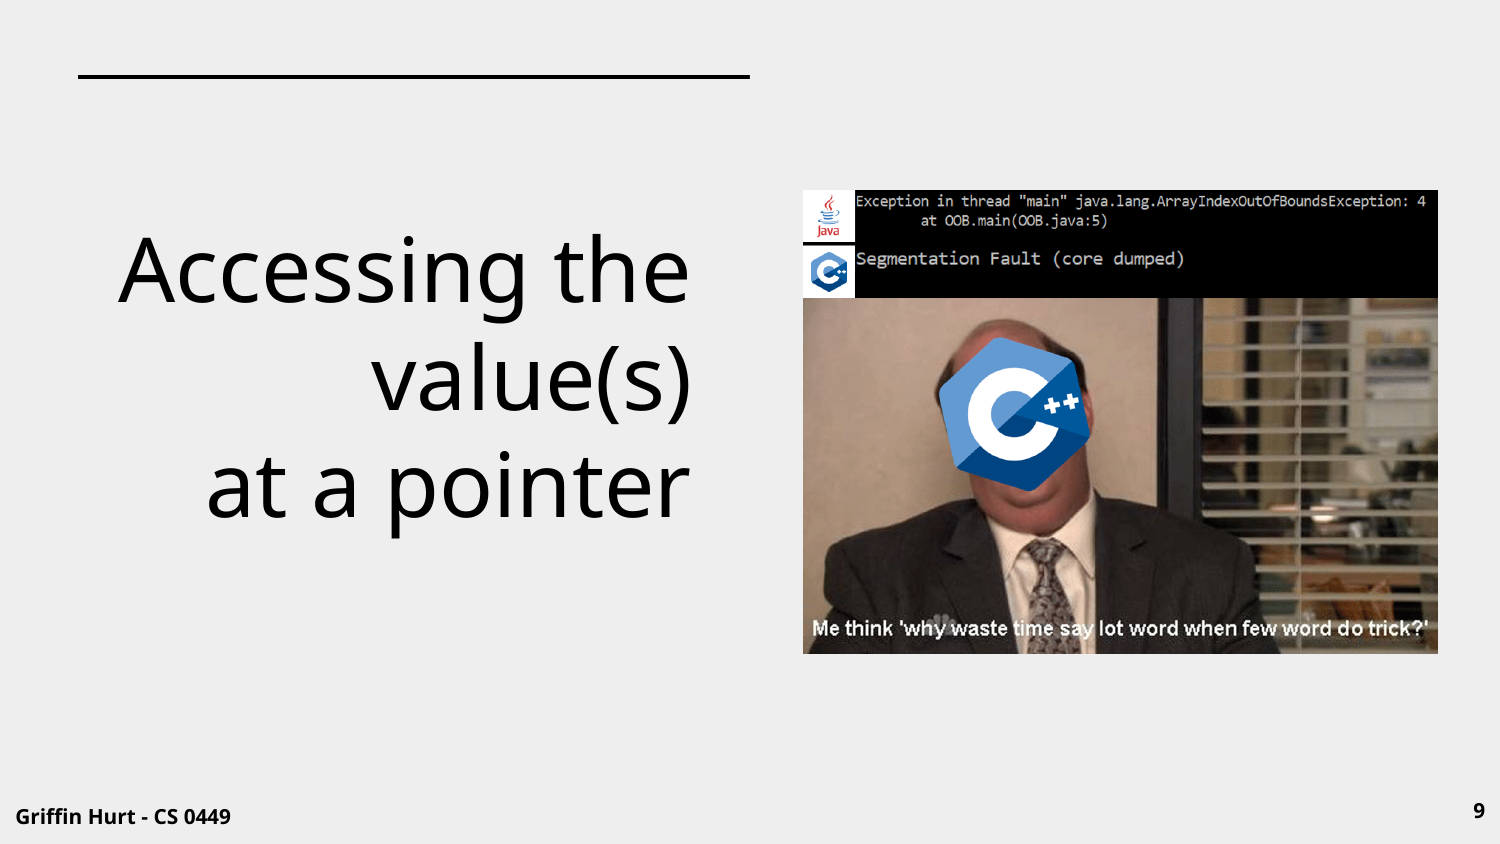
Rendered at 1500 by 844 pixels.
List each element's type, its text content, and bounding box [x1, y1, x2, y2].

slide_number Griffin Hurt - CS 0449 [0, 779, 328, 844]
slide_number 9 [1410, 779, 1500, 844]
title Accessing the value(s) at a pointer [43, 205, 708, 544]
picture [803, 190, 1438, 654]
